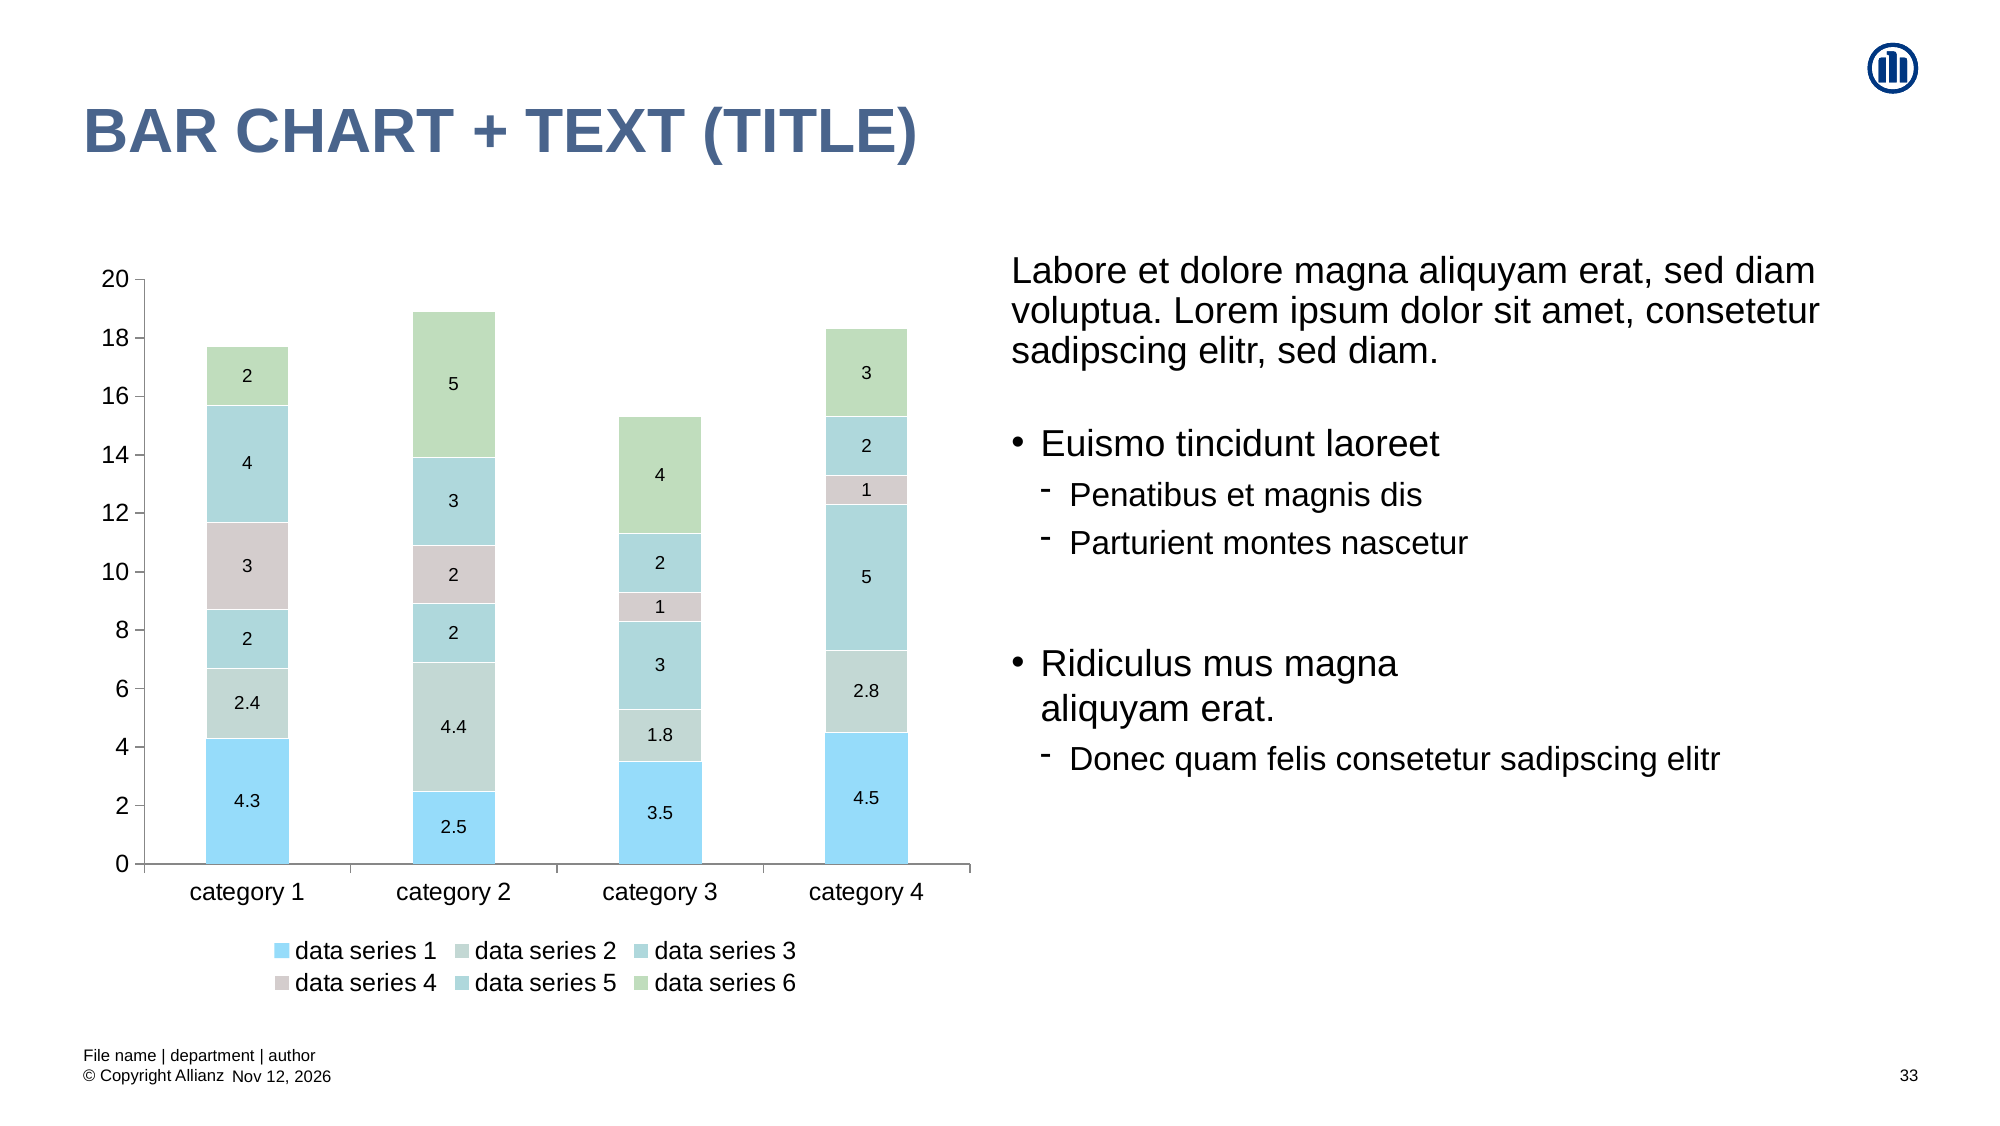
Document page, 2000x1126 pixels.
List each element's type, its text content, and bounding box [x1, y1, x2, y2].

list Labore et dolore magna aliquyam erat, sed diam voluptua. Lorem ipsum dolor sit amet, consetetur sadipscing elitr, sed diam. Euismo tincidunt laoreet Penatibus et magnis dis Parturient montes nascetur Ridiculus mus magna aliquyam erat. Donec quam felis consetetur sadipscing elitr [1011, 251, 1919, 1003]
footer File name | department | author [83, 1044, 1004, 1066]
chart [83, 250, 989, 1003]
title Bar Chart + Text (Title) [83, 84, 1835, 169]
slide_number 19-Aug-20 [232, 1066, 447, 1086]
slide_number 33 [1834, 1065, 1919, 1126]
